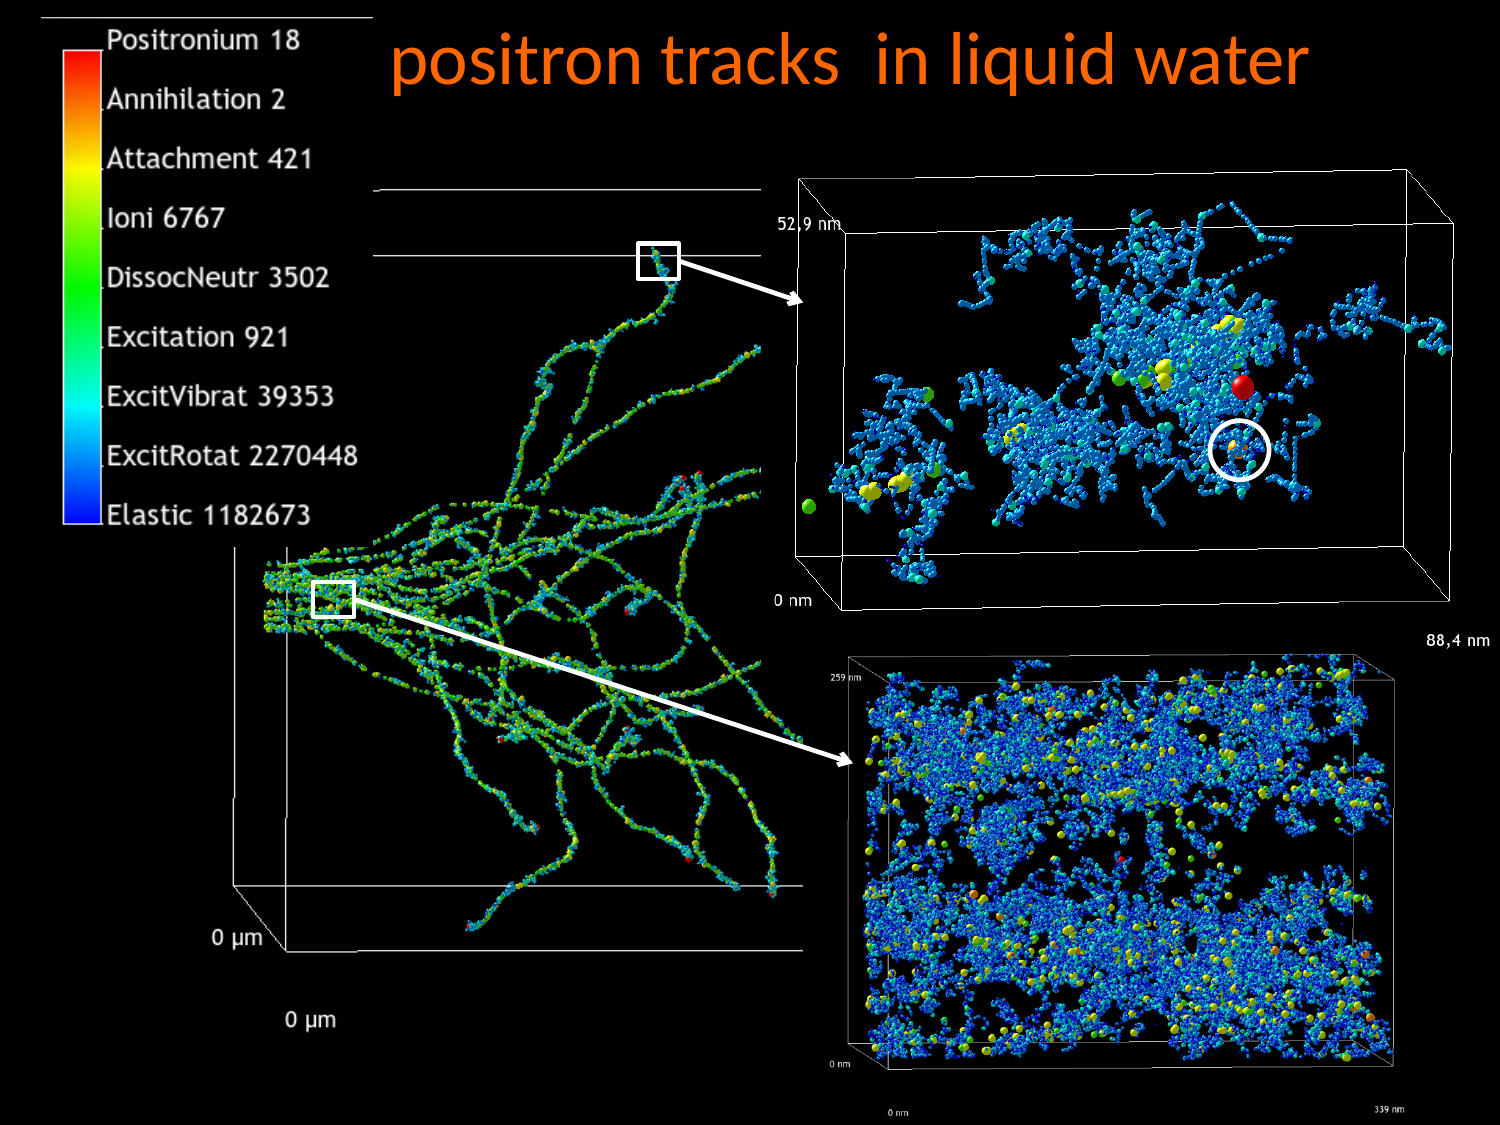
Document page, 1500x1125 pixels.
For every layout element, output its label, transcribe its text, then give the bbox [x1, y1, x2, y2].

text_box 10 keV positron tracks in liquid water [64, 2, 1415, 162]
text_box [679, 260, 804, 303]
picture [41, 16, 1500, 1124]
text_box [353, 599, 854, 764]
